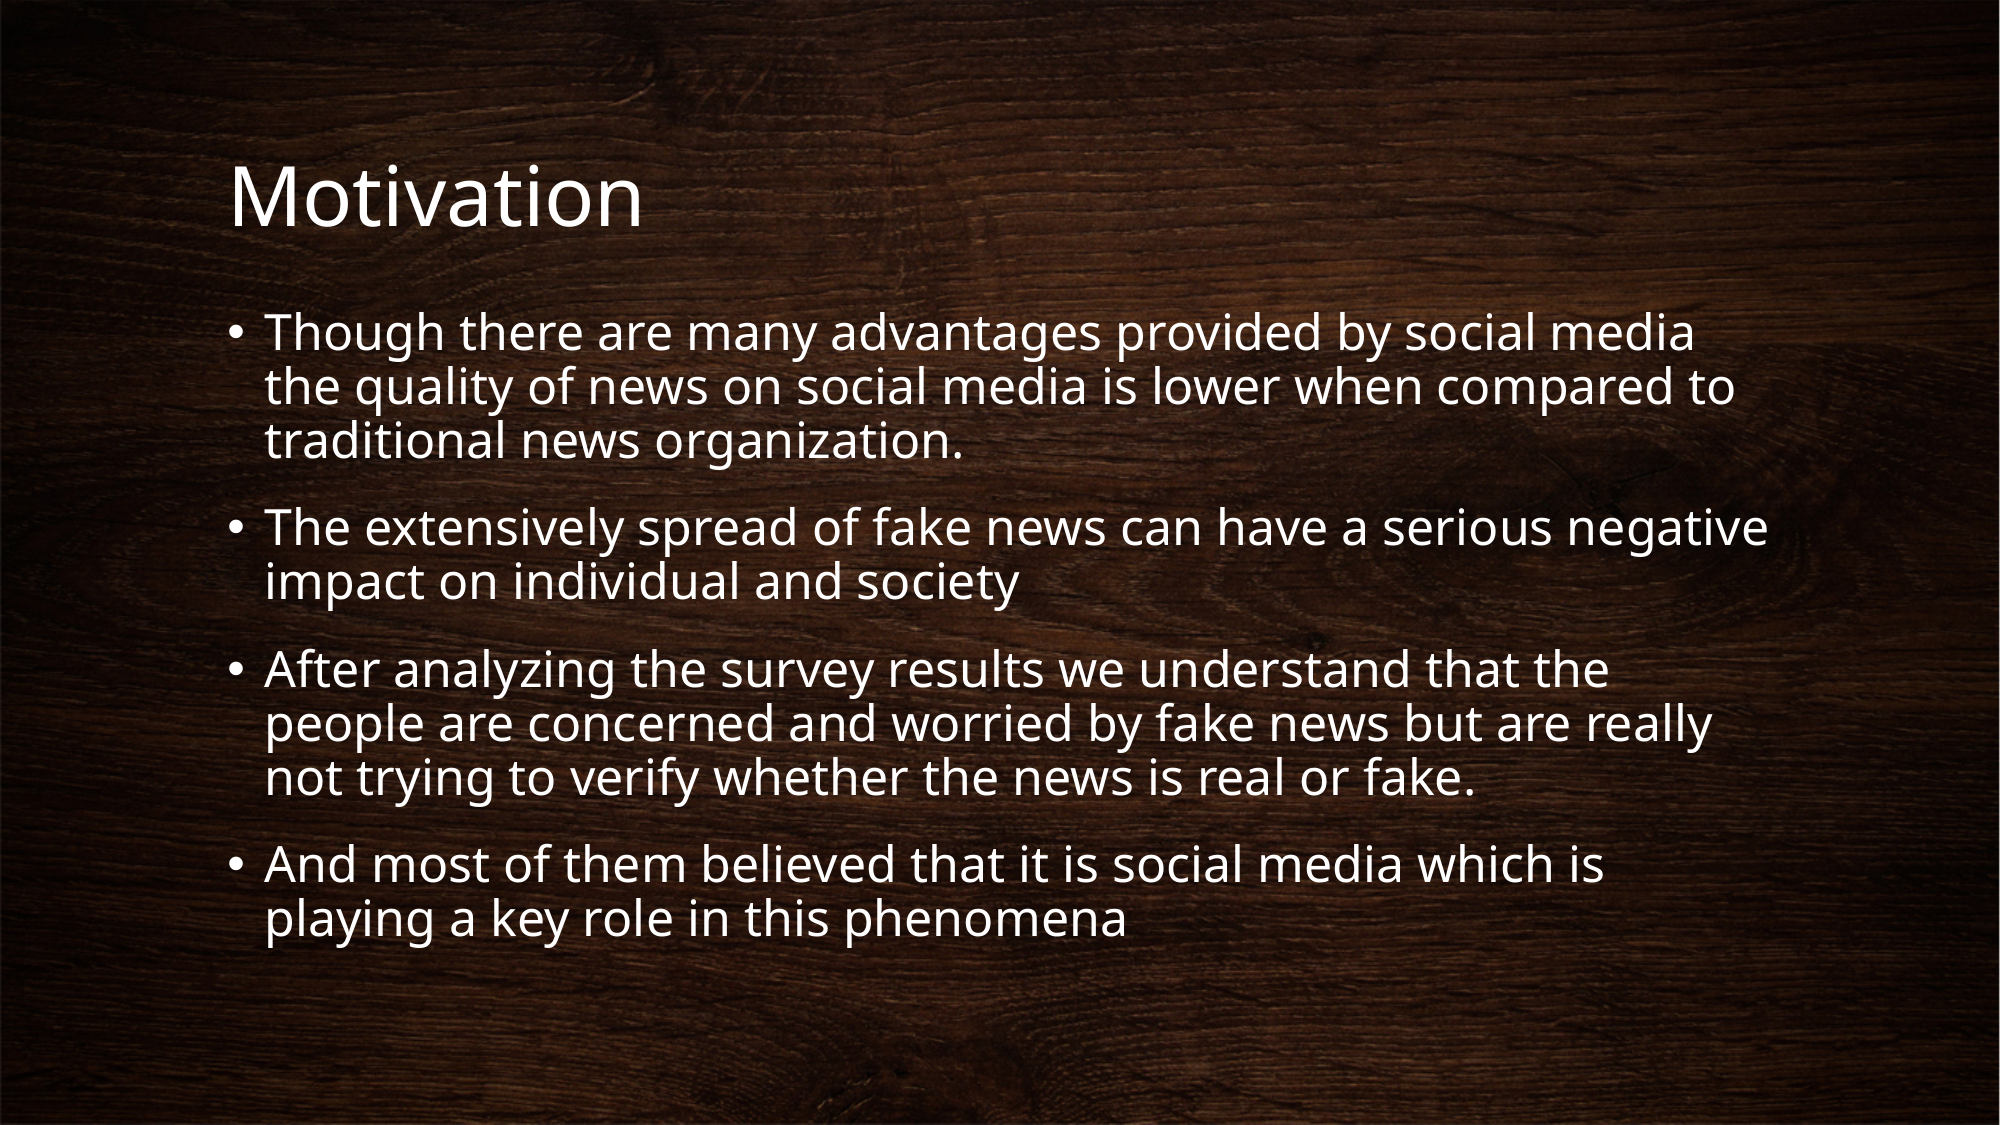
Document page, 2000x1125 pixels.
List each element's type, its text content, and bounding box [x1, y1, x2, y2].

list Though there are many advantages provided by social media the quality of news on social media is lower when compared to traditional news organization. The extensively spread of fake news can have a serious negative impact on individual and society After analyzing the survey results we understand that the people are concerned and worried by fake news but are really not trying to verify whether the news is real or fake. And most of them believed that it is social media which is playing a key role in this phenomena [212, 299, 1788, 1013]
picture [0, 0, 2000, 1125]
title Motivation [212, 62, 1788, 250]
